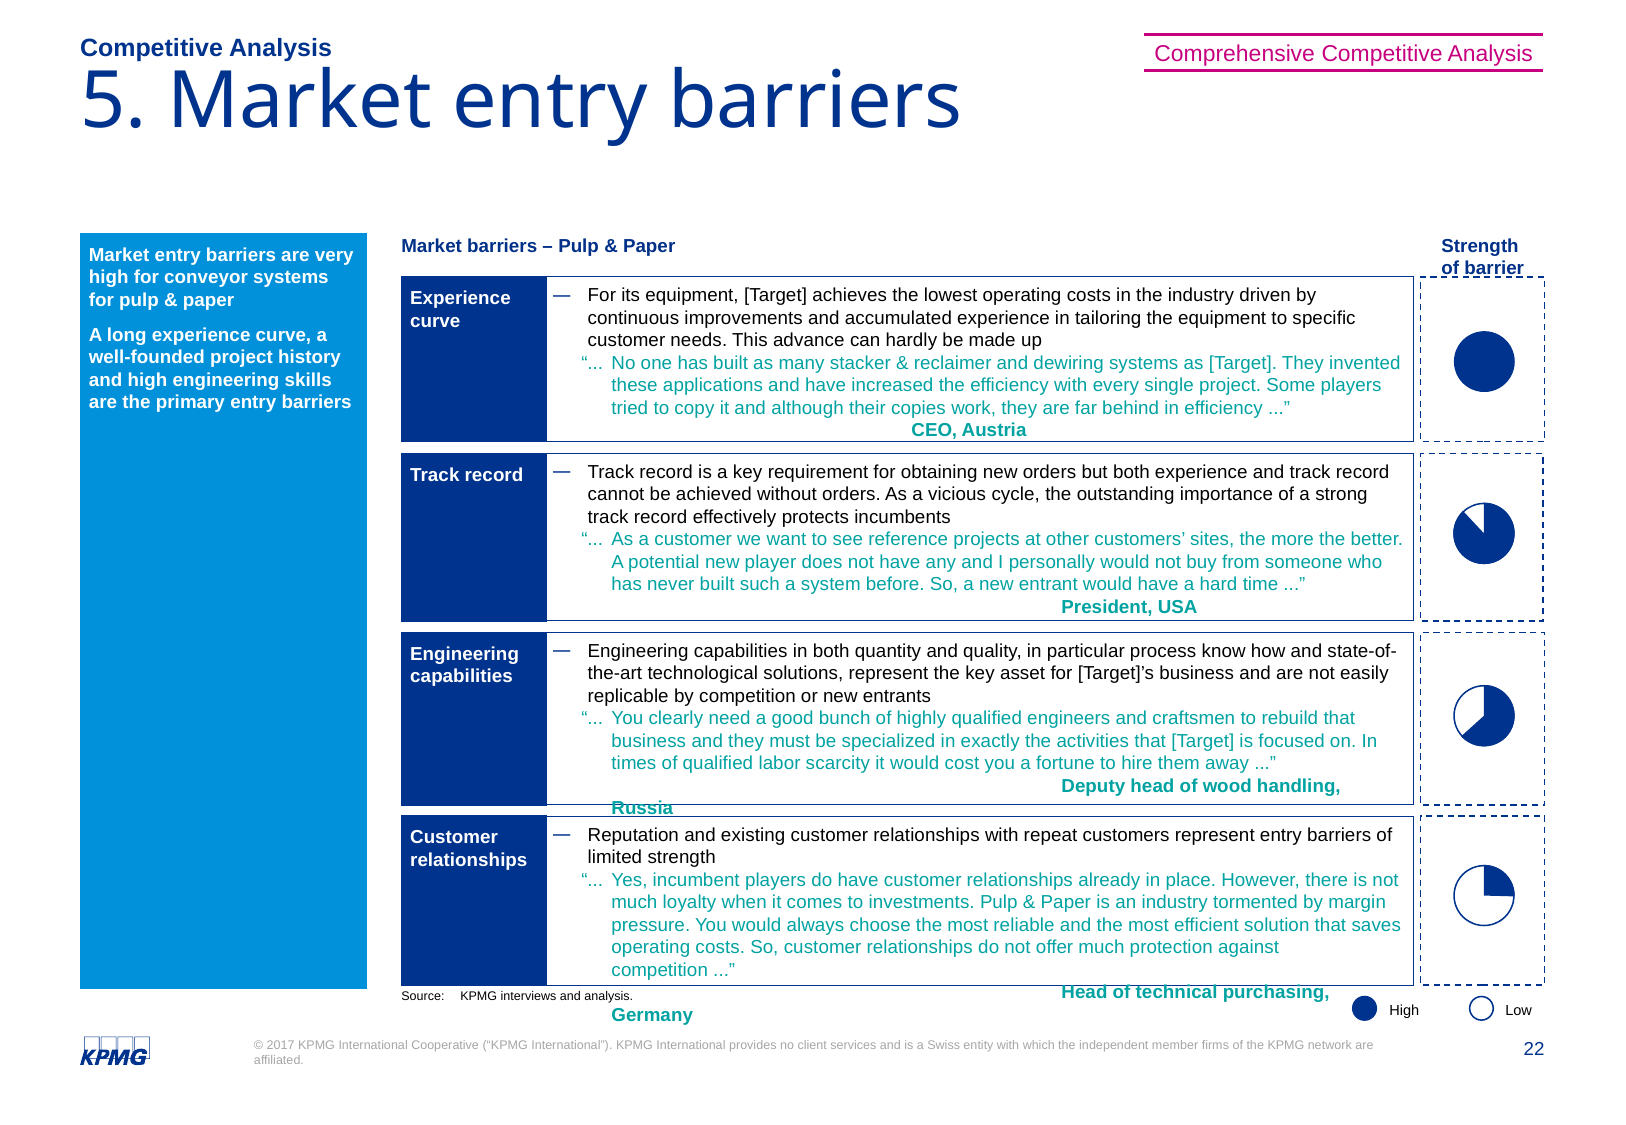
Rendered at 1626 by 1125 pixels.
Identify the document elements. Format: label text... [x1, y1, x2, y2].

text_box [401, 632, 1545, 805]
list Market entry barriers are very high for conveyor systems for pulp & paper A long experience curve, a well-founded project history and high engineering skills are the primary entry barriers [80, 233, 367, 989]
title 5. Market entry barriers [80, 74, 1544, 193]
text_box Low [1501, 1000, 1533, 1019]
text_box Source: KPMG interviews and analysis. [401, 987, 838, 1003]
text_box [401, 816, 1545, 986]
text_box Market barriers – Pulp & Paper [401, 233, 960, 271]
text_box [1468, 995, 1495, 1022]
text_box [1144, 34, 1544, 71]
text_box High [1389, 1000, 1420, 1019]
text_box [401, 453, 1544, 621]
list Competitive Analysis [80, 33, 1144, 62]
text_box Strength of barrier [1420, 233, 1545, 271]
text_box [1351, 995, 1378, 1022]
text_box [401, 276, 1545, 442]
